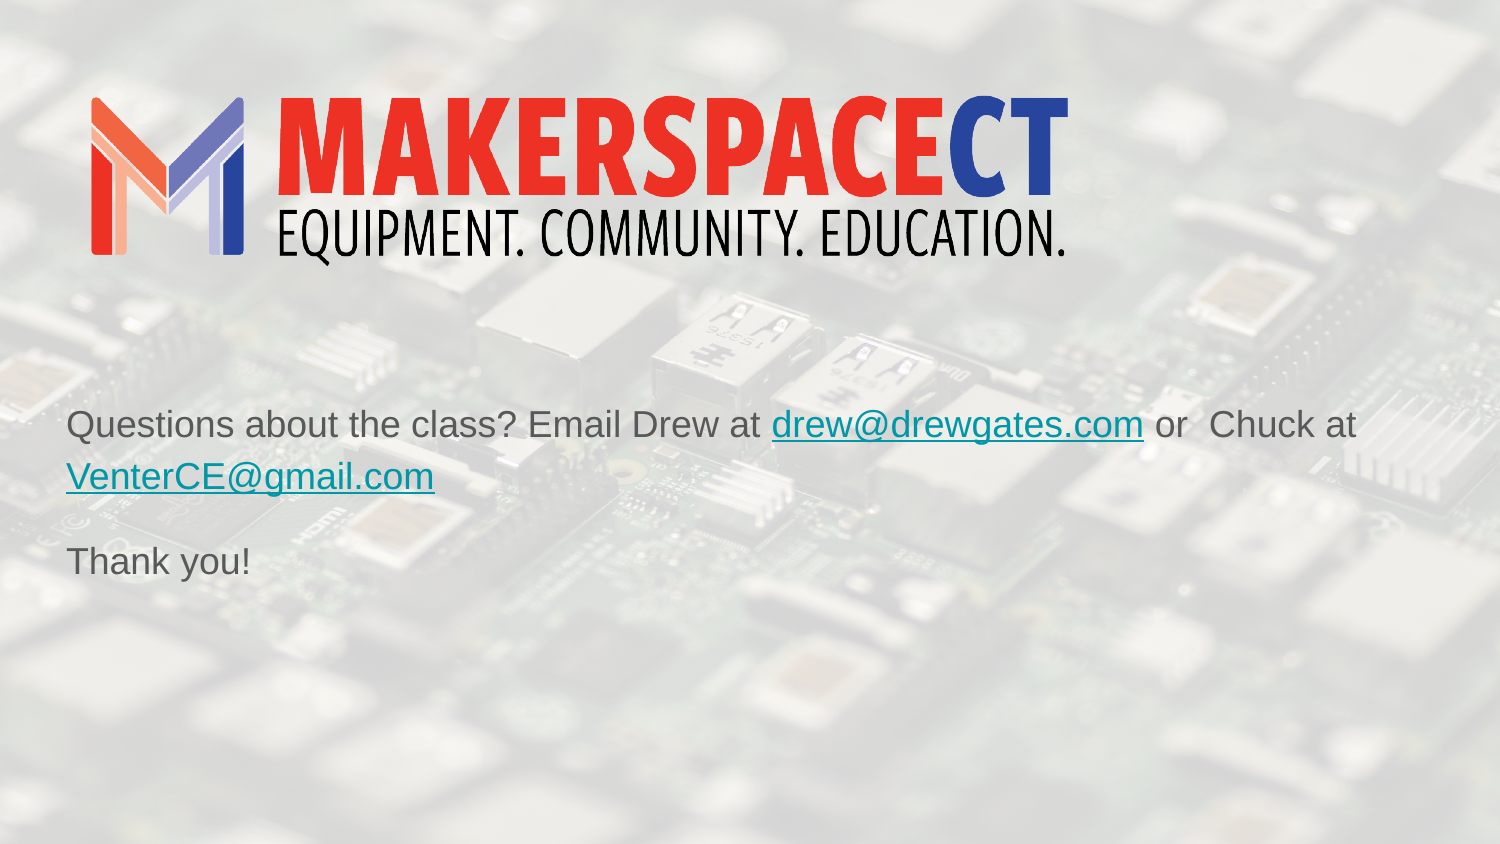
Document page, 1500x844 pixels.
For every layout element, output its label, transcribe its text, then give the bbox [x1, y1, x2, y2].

list Questions about the class? Email Drew at drew@drewgates.com or Chuck at VenterCE@gmail.com Thank you! [51, 300, 1449, 750]
picture [0, 0, 1500, 844]
